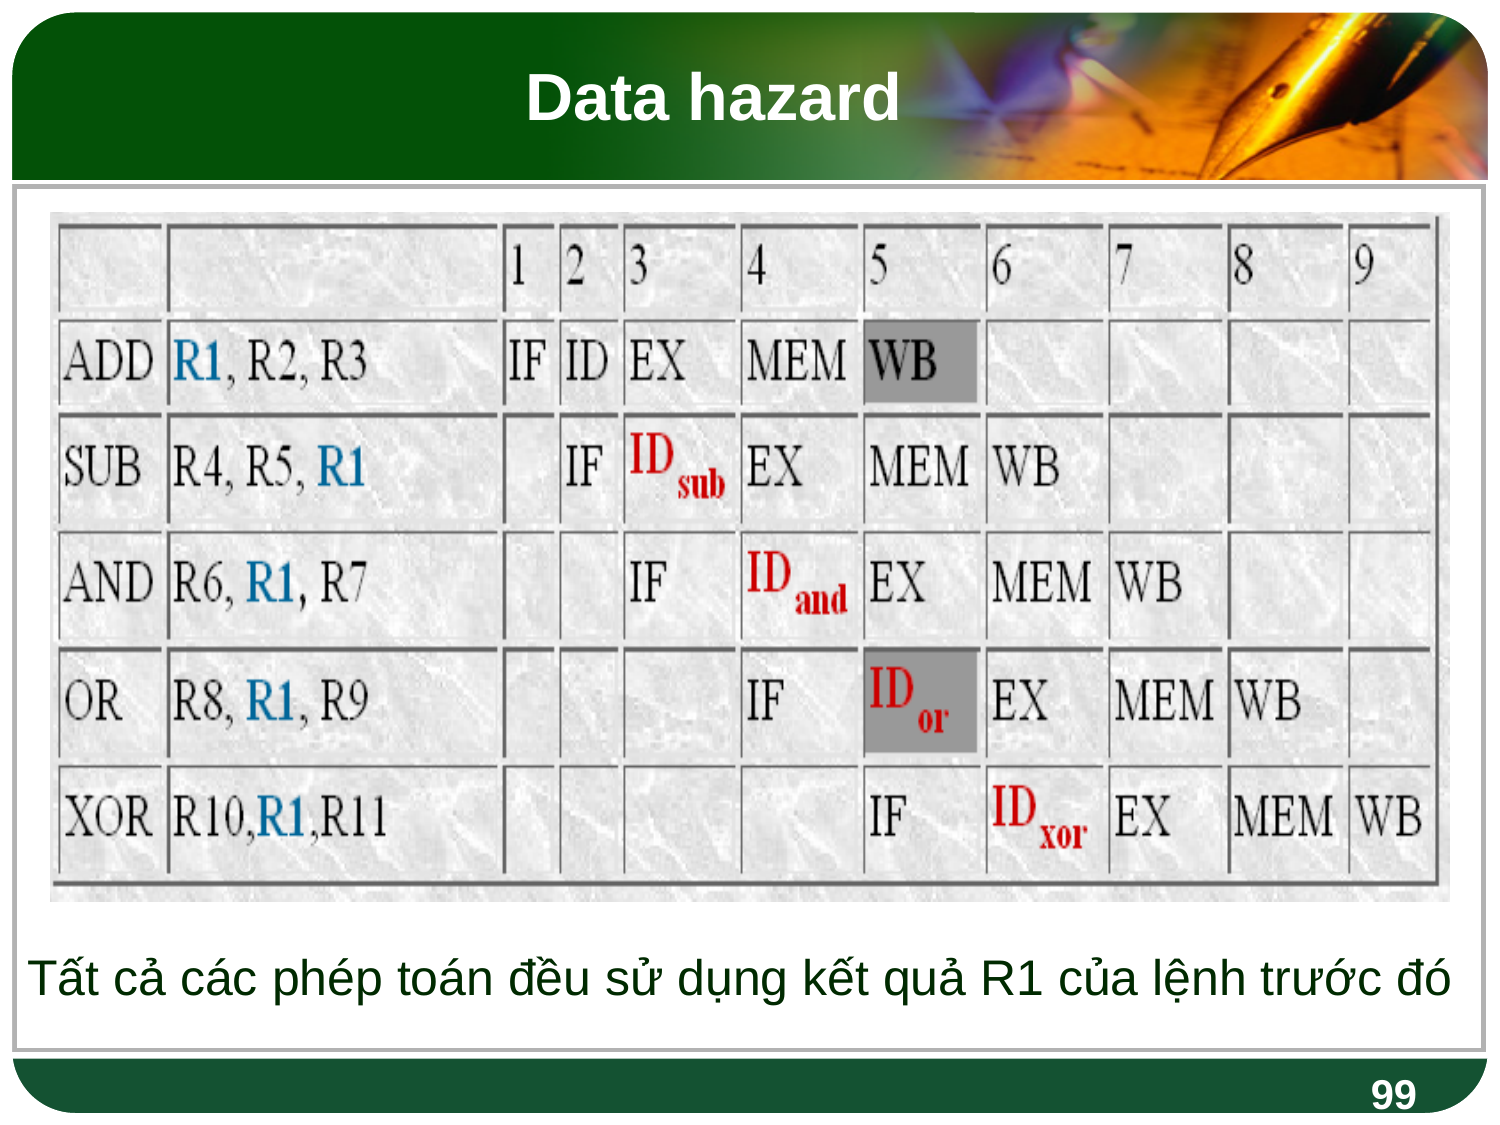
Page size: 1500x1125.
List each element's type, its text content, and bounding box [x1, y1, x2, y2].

picture [13, 13, 1487, 180]
list Tất cả các phép toán đều sử dụng kết quả R1 của lệnh trước đó [12, 937, 1488, 1013]
picture [49, 212, 1451, 902]
title Data hazard [103, 24, 1397, 163]
